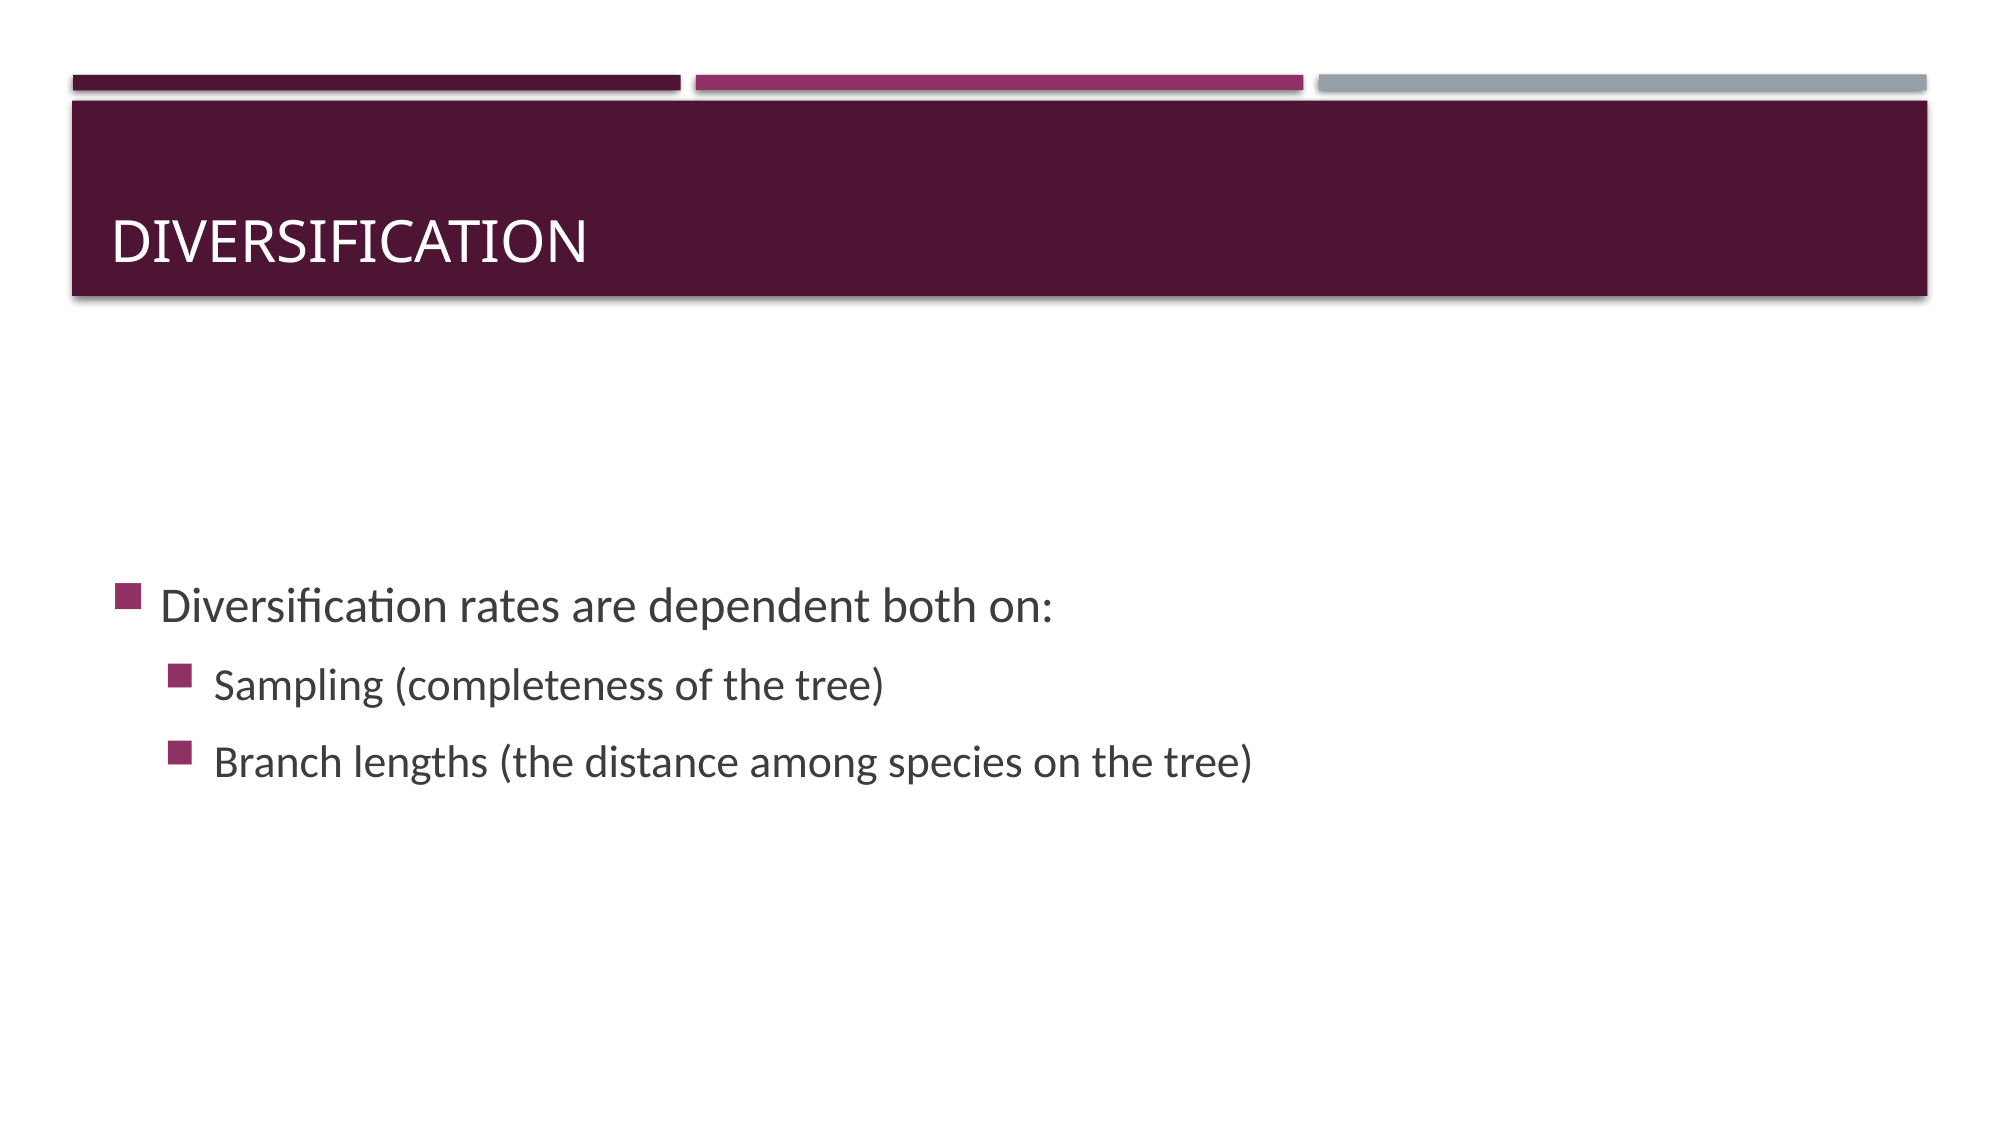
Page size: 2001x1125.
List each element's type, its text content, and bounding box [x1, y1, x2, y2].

list Diversification rates are dependent both on: Sampling (completeness of the tree) Branch lengths (the distance among species on the tree) [95, 357, 1845, 1084]
title Diversification [95, 115, 1905, 282]
